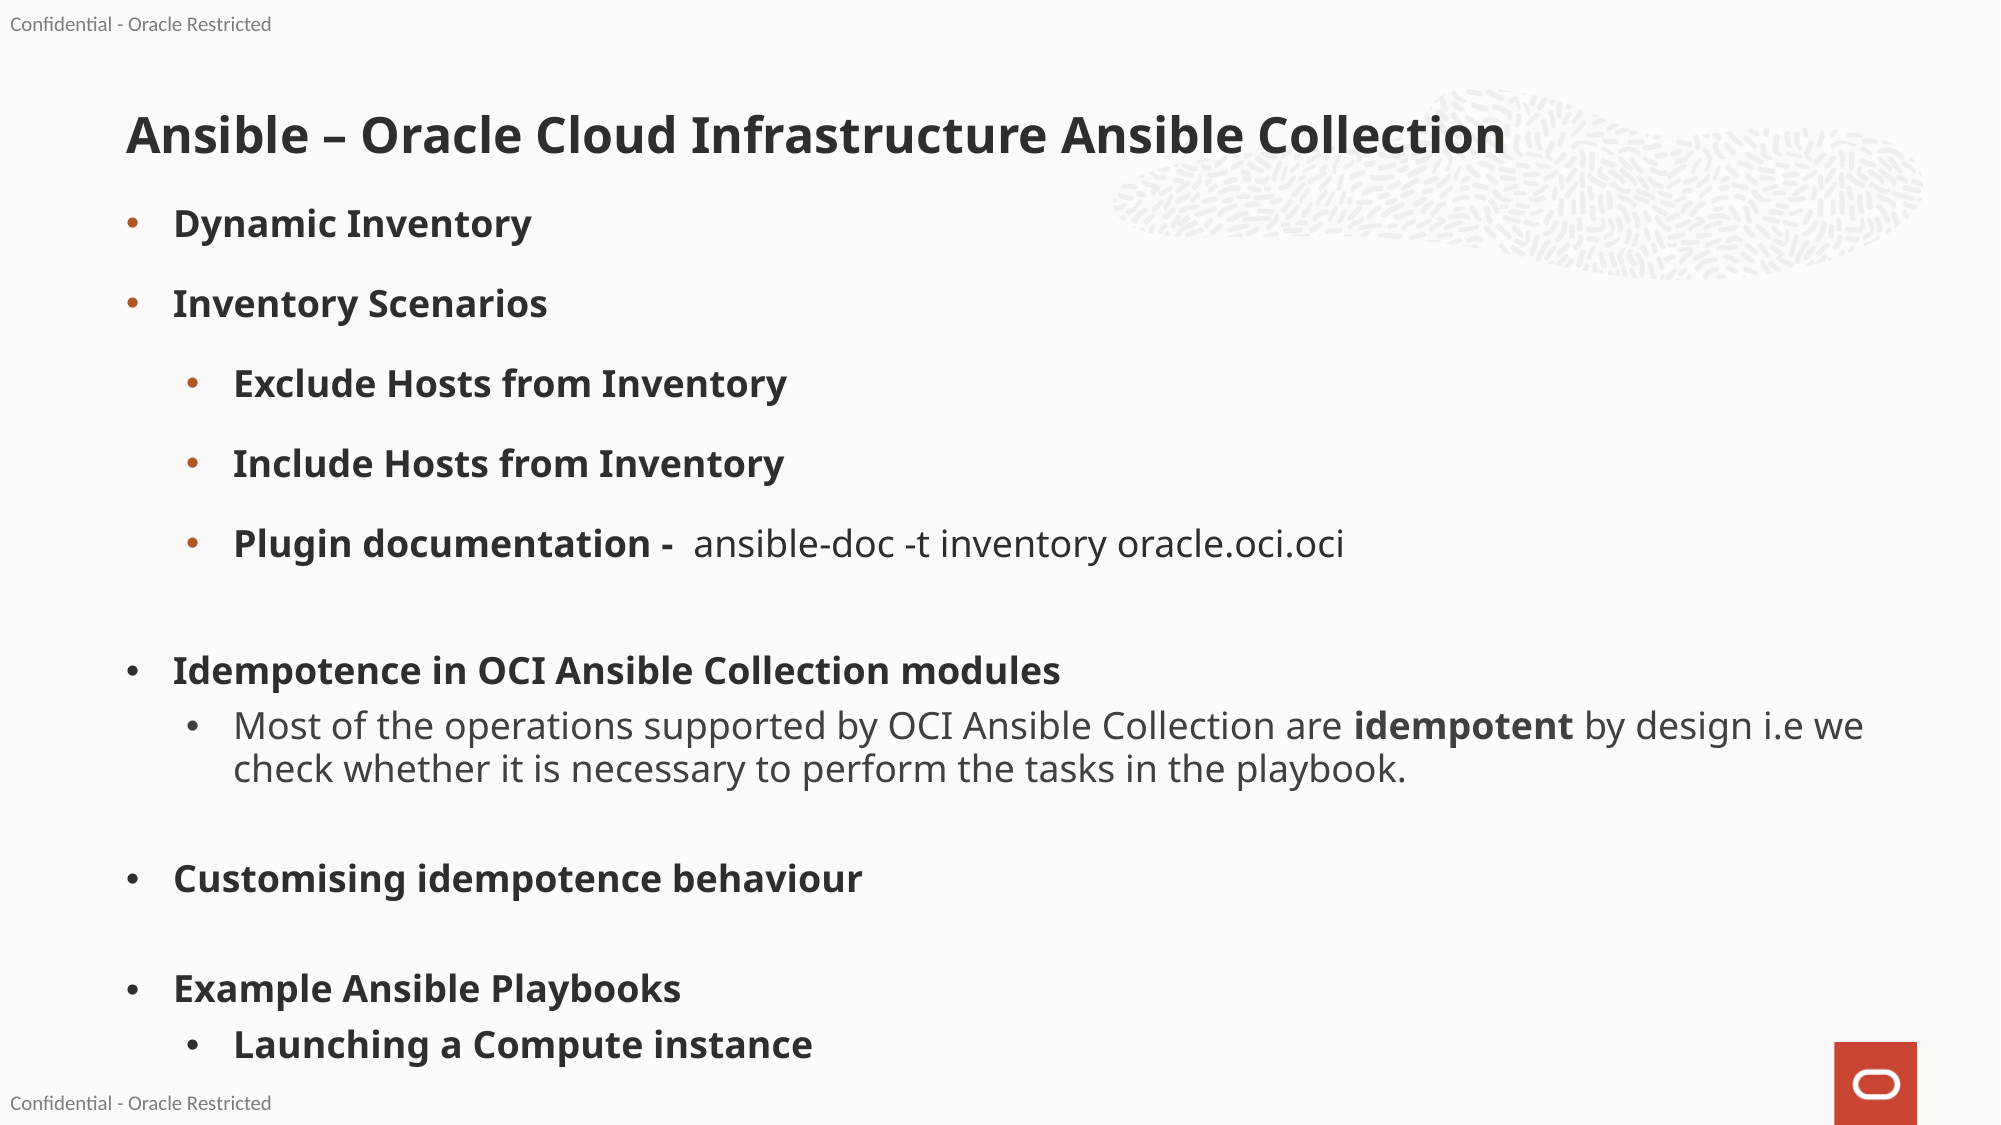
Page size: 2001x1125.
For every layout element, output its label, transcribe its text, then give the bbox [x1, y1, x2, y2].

title Ansible – Oracle Cloud Infrastructure Ansible Collection [126, 29, 1877, 165]
picture [1100, 44, 1934, 300]
list Dynamic Inventory Inventory Scenarios Exclude Hosts from Inventory Include Hosts from Inventory Plugin documentation - ansible-doc -t inventory oracle.oci.oci Idempotence in OCI Ansible Collection modules Most of the operations supported by OCI Ansible Collection are idempotent by design i.e we check whether it is necessary to perform the tasks in the playbook. Customising idempotence behaviour Example Ansible Playbooks Launching a Compute instance [126, 177, 1878, 1080]
